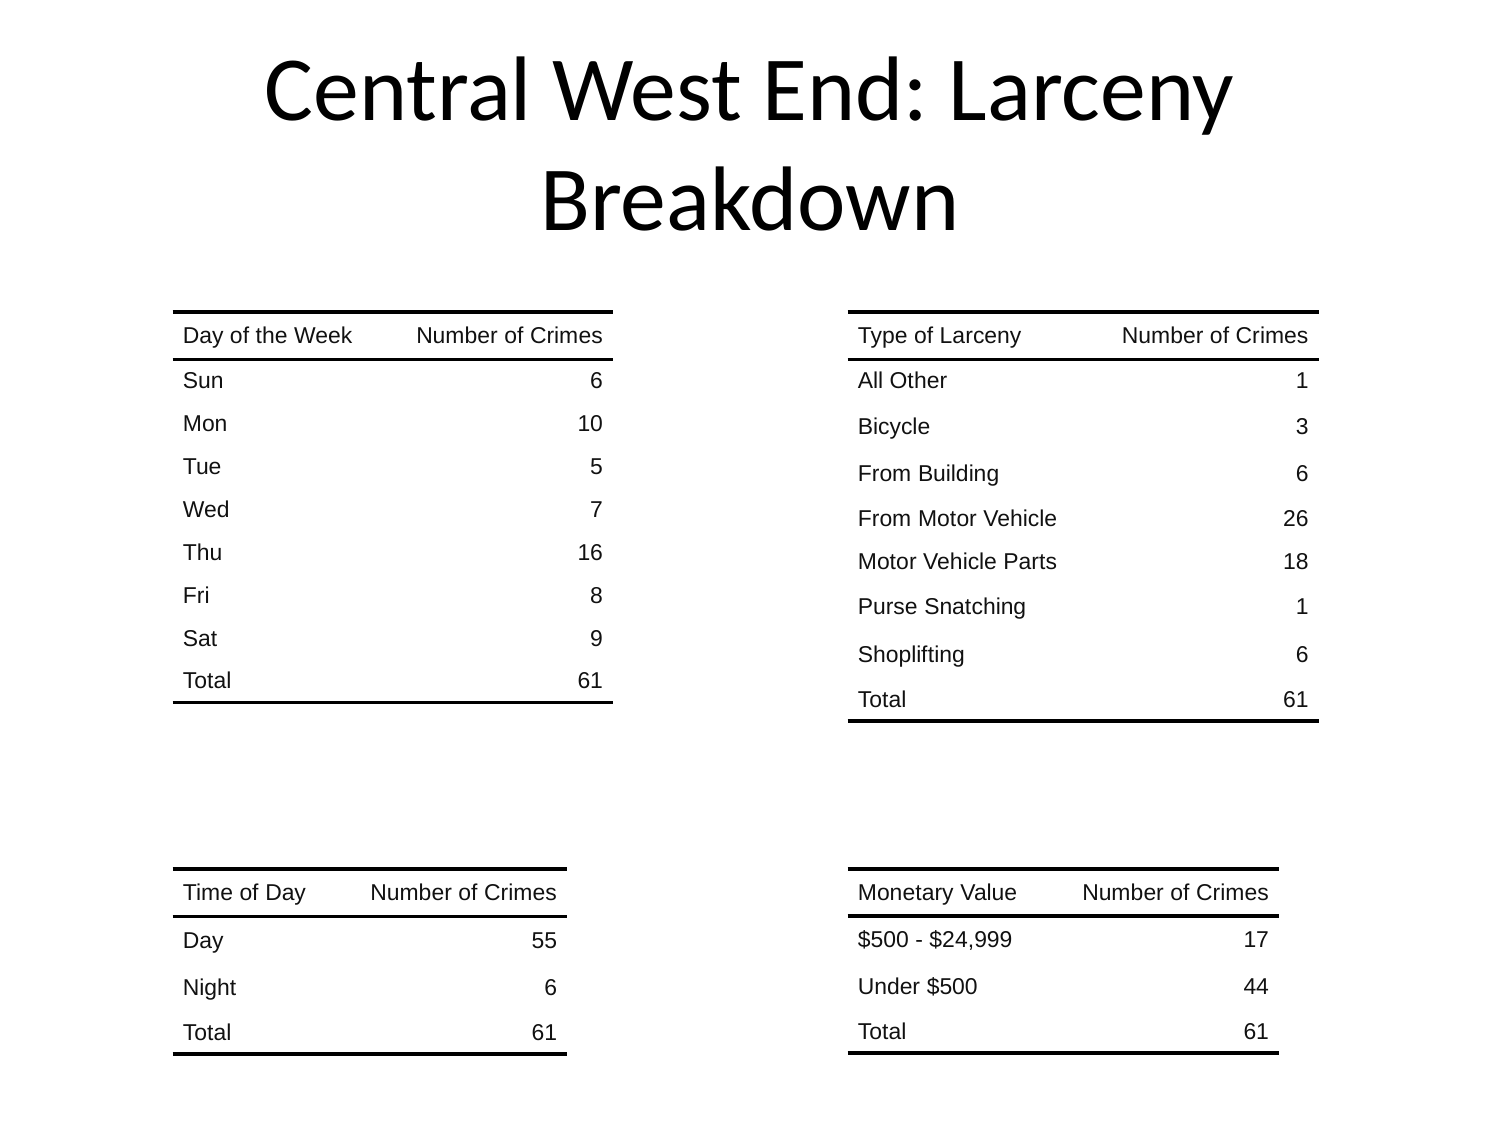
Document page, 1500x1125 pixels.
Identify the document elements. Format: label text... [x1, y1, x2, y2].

table_cell 26 [1090, 497, 1319, 540]
table_cell From Building [848, 450, 1090, 497]
table_cell 6 [1090, 630, 1319, 678]
table_cell Under $500 [848, 963, 1051, 1010]
table_cell 18 [1090, 540, 1319, 583]
table_cell 5 [385, 445, 613, 488]
table_cell 61 [385, 660, 613, 701]
table_cell 61 [1090, 678, 1319, 719]
table_cell 3 [1090, 402, 1319, 450]
table_cell Bicycle [848, 402, 1090, 450]
table_cell 8 [385, 574, 613, 617]
table_cell Total [173, 660, 385, 701]
table_cell Day [173, 918, 339, 964]
table_cell 55 [339, 918, 567, 964]
table_header Number of Crimes [1090, 314, 1319, 358]
table_cell 16 [385, 531, 613, 574]
table_cell 6 [1090, 450, 1319, 497]
table_cell Total [173, 1011, 339, 1052]
table_header Day of the Week [173, 314, 385, 358]
title Central West End: Larceny Breakdown [75, 45, 1425, 233]
table_cell Total [848, 678, 1090, 719]
table_cell Fri [173, 574, 385, 617]
table_cell From Motor Vehicle [848, 497, 1090, 540]
table_cell 9 [385, 617, 613, 660]
table_cell $500 - $24,999 [848, 918, 1051, 963]
table_cell Purse Snatching [848, 583, 1090, 630]
table_cell 6 [339, 964, 567, 1011]
table_cell Total [848, 1010, 1051, 1051]
table_cell Shoplifting [848, 630, 1090, 678]
table_cell 61 [1051, 1010, 1279, 1051]
table_cell 1 [1090, 361, 1319, 402]
table_cell Sat [173, 617, 385, 660]
table_cell 17 [1051, 918, 1279, 963]
table_cell 1 [1090, 583, 1319, 630]
table_header Time of Day [173, 871, 339, 915]
table_cell Motor Vehicle Parts [848, 540, 1090, 583]
table_cell Wed [173, 488, 385, 531]
table_cell 10 [385, 402, 613, 445]
table_header Number of Crimes [1051, 871, 1279, 914]
table_cell All Other [848, 361, 1090, 402]
table_cell Sun [173, 361, 385, 402]
table_cell 61 [339, 1011, 567, 1052]
table_cell Mon [173, 402, 385, 445]
table_header Monetary Value [848, 871, 1051, 914]
table_cell Tue [173, 445, 385, 488]
table_cell Night [173, 964, 339, 1011]
table_cell Thu [173, 531, 385, 574]
table_cell 6 [385, 361, 613, 402]
table_header Type of Larceny [848, 314, 1090, 358]
table_cell 7 [385, 488, 613, 531]
table_cell 44 [1051, 963, 1279, 1010]
table_header Number of Crimes [385, 314, 613, 358]
table_header Number of Crimes [339, 871, 567, 915]
